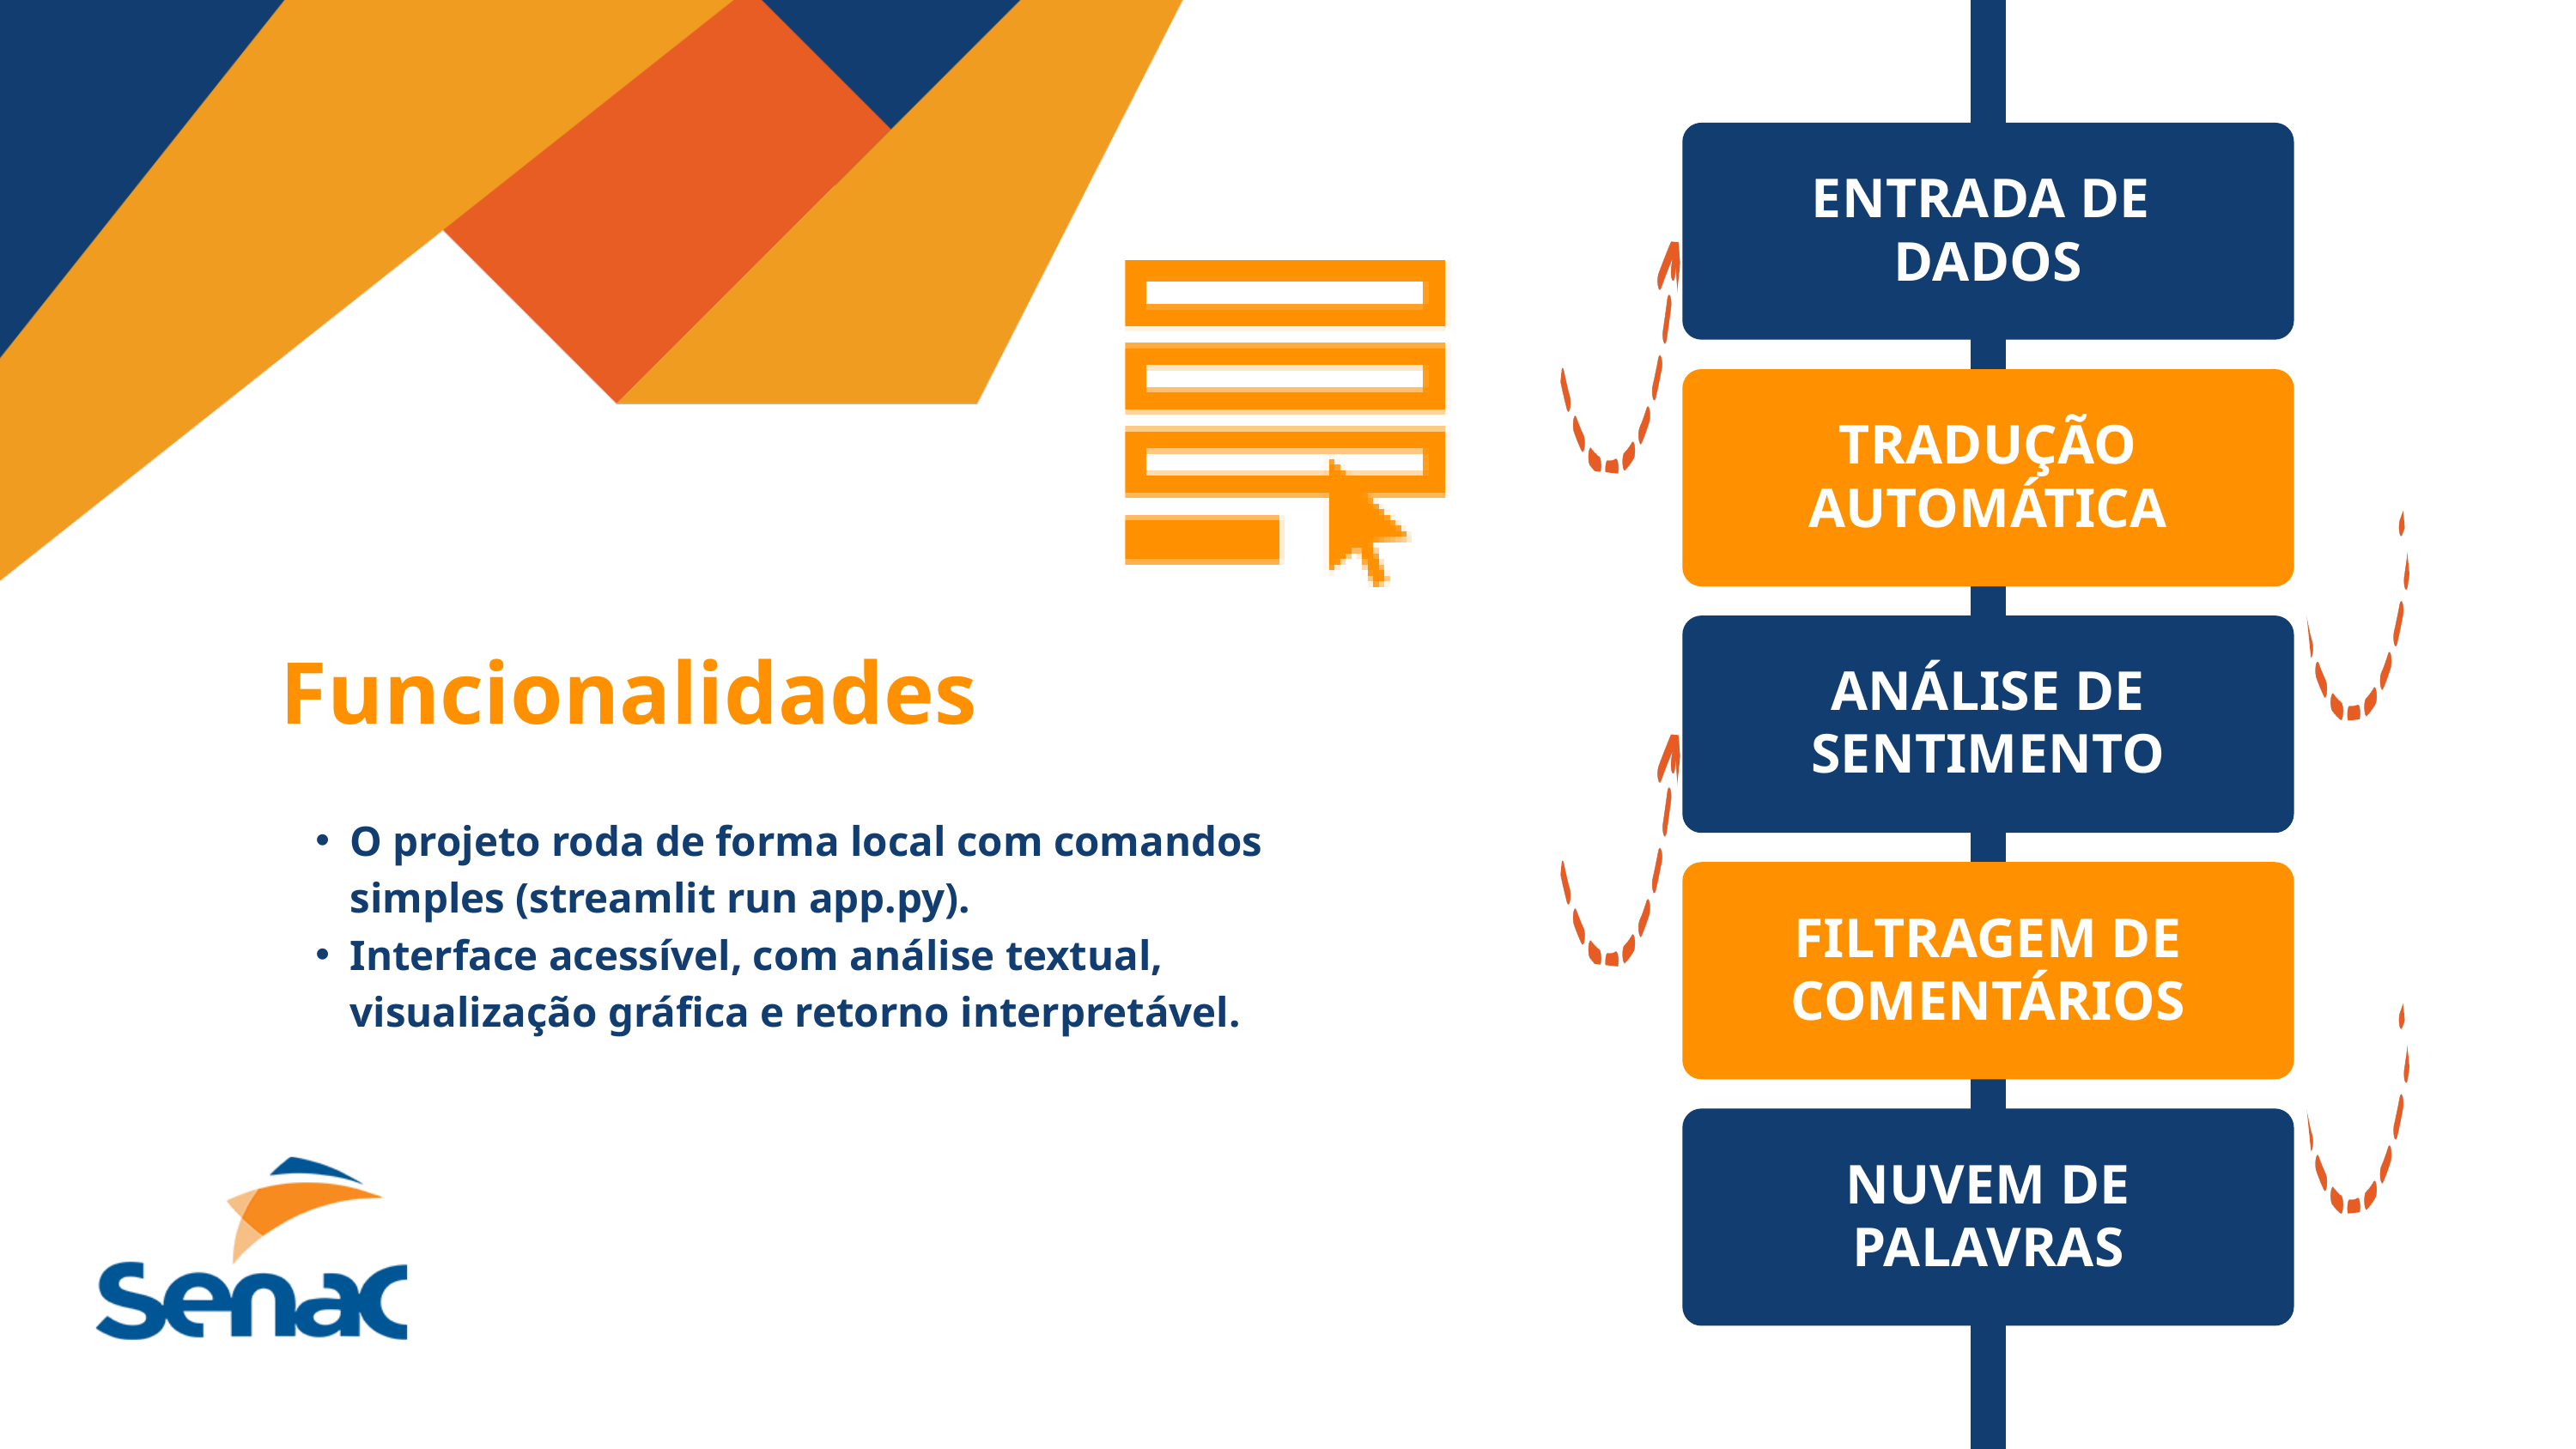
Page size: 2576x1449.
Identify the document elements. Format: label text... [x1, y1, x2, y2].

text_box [1970, 347, 2007, 367]
text_box [1551, 724, 1678, 971]
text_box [1970, 594, 2007, 614]
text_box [1682, 122, 2294, 340]
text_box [1970, 840, 2007, 860]
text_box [1970, 1086, 2007, 1106]
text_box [1970, 1332, 2007, 1449]
text_box [2298, 477, 2424, 724]
text_box [1125, 260, 1451, 587]
text_box [0, 0, 1255, 724]
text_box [1682, 861, 2294, 1080]
text_box [2298, 970, 2424, 1217]
text_box [1551, 231, 1678, 478]
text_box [1682, 615, 2294, 834]
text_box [1682, 1108, 2294, 1326]
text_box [1970, 0, 2007, 121]
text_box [1682, 368, 2294, 587]
text_box O projeto roda de forma local com comandos simples (streamlit run app.py). Interface acessível, com análise textual, visualização gráfica e retorno interpretável. [280, 807, 1413, 1093]
text_box Funcionalidades [280, 640, 1374, 742]
text_box [60, 1106, 442, 1394]
